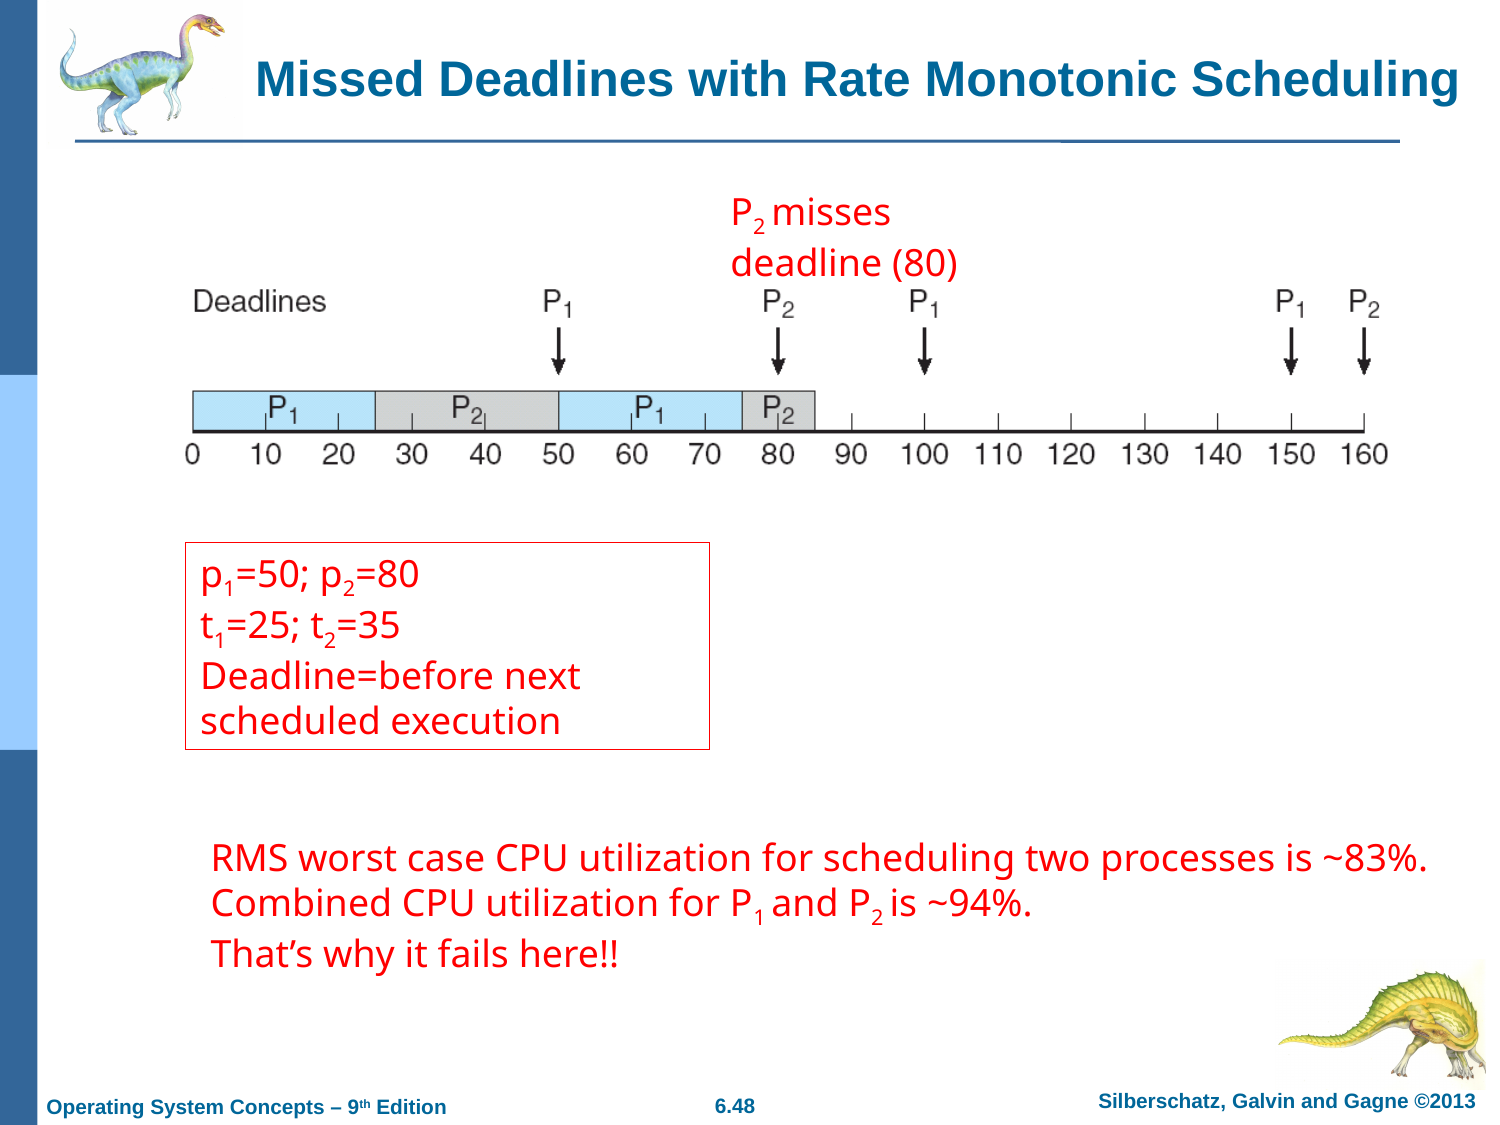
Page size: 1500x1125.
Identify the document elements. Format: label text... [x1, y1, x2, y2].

text_box P2 misses deadline (80) [715, 180, 1001, 284]
picture [1275, 959, 1486, 1090]
title Missed Deadlines with Rate Monotonic Scheduling [195, 13, 1500, 114]
picture [185, 286, 1389, 469]
text_box p1=50; p2=80 t1=25; t2=35 Deadline=before next scheduled execution [185, 542, 710, 750]
text_box RMS worst case CPU utilization for scheduling two processes is ~83%. Combined CPU utilization for P1 and P2 is ~94%. That’s why it fails here!! [195, 826, 1456, 983]
picture [46, 0, 243, 149]
